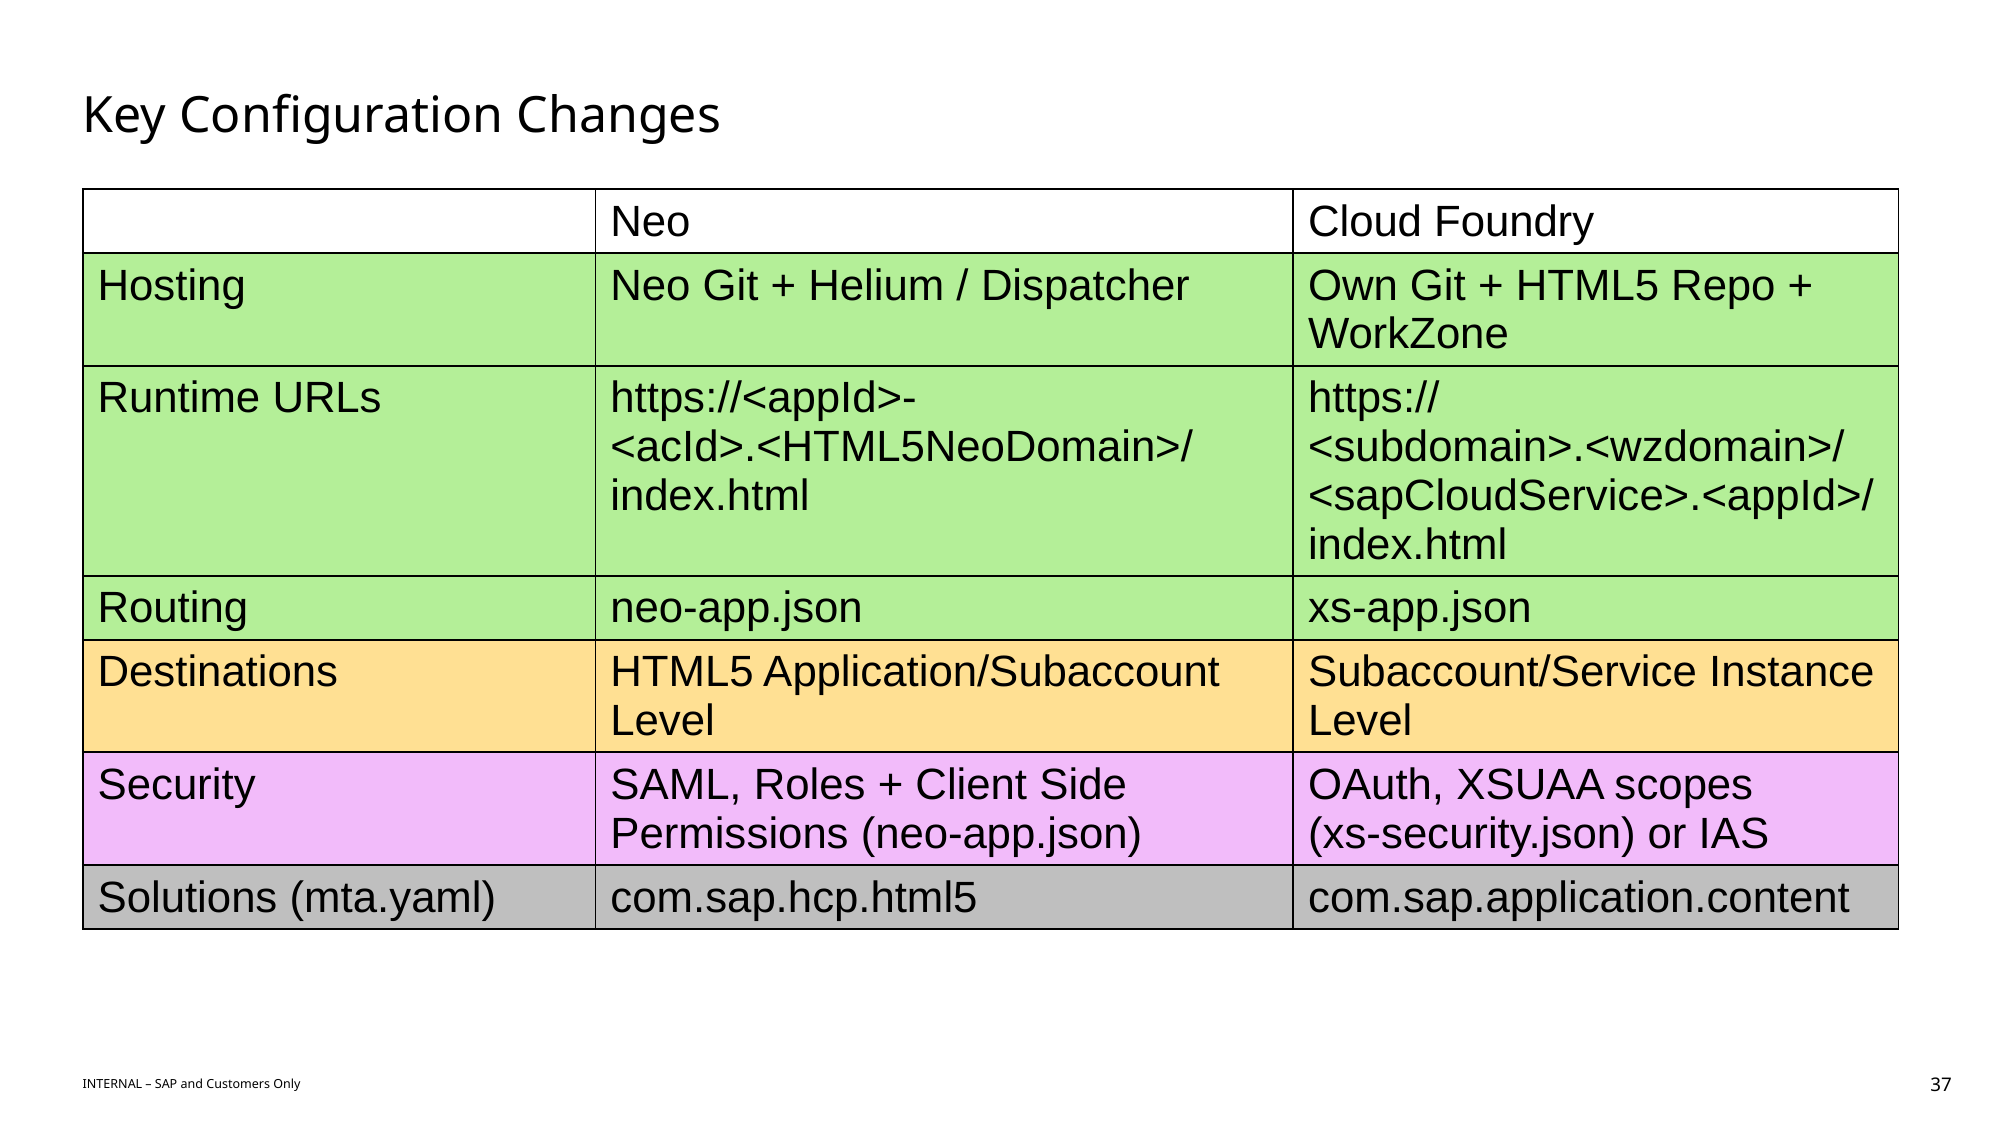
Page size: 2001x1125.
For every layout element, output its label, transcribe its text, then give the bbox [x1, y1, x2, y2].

table_cell Hosting [84, 254, 595, 365]
table_cell Runtime URLs [84, 367, 595, 575]
table_cell xs-app.json [1294, 577, 1898, 639]
table_cell Neo Git + Helium / Dispatcher [596, 254, 1292, 365]
table_cell Solutions (mta.yaml) [84, 866, 595, 928]
table_cell SAML, Roles + Client Side Permissions (neo-app.json) [596, 753, 1292, 864]
table_cell Destinations [84, 641, 595, 751]
table_cell Routing [84, 577, 595, 639]
table_cell OAuth, XSUAA scopes (xs-security.json) or IAS [1294, 753, 1898, 864]
title Key Configuration Changes [82, 82, 1918, 144]
table_cell HTML5 Application/Subaccount Level [596, 641, 1292, 751]
table_cell com.sap.application.content [1294, 866, 1898, 928]
table_cell https://<subdomain>.<wzdomain>/<sapCloudService>.<appId>/index.html [1294, 367, 1898, 575]
table_cell Subaccount/Service Instance Level [1294, 641, 1898, 751]
table_header [84, 190, 595, 252]
table_cell Own Git + HTML5 Repo + WorkZone [1294, 254, 1898, 365]
table_header Cloud Foundry [1294, 190, 1898, 252]
table_cell neo-app.json [596, 577, 1292, 639]
table_cell https://<appId>-<acId>.<HTML5NeoDomain>/index.html [596, 367, 1292, 575]
table_header Neo [596, 190, 1292, 252]
table_cell com.sap.hcp.html5 [596, 866, 1292, 928]
table_cell Security [84, 753, 595, 864]
